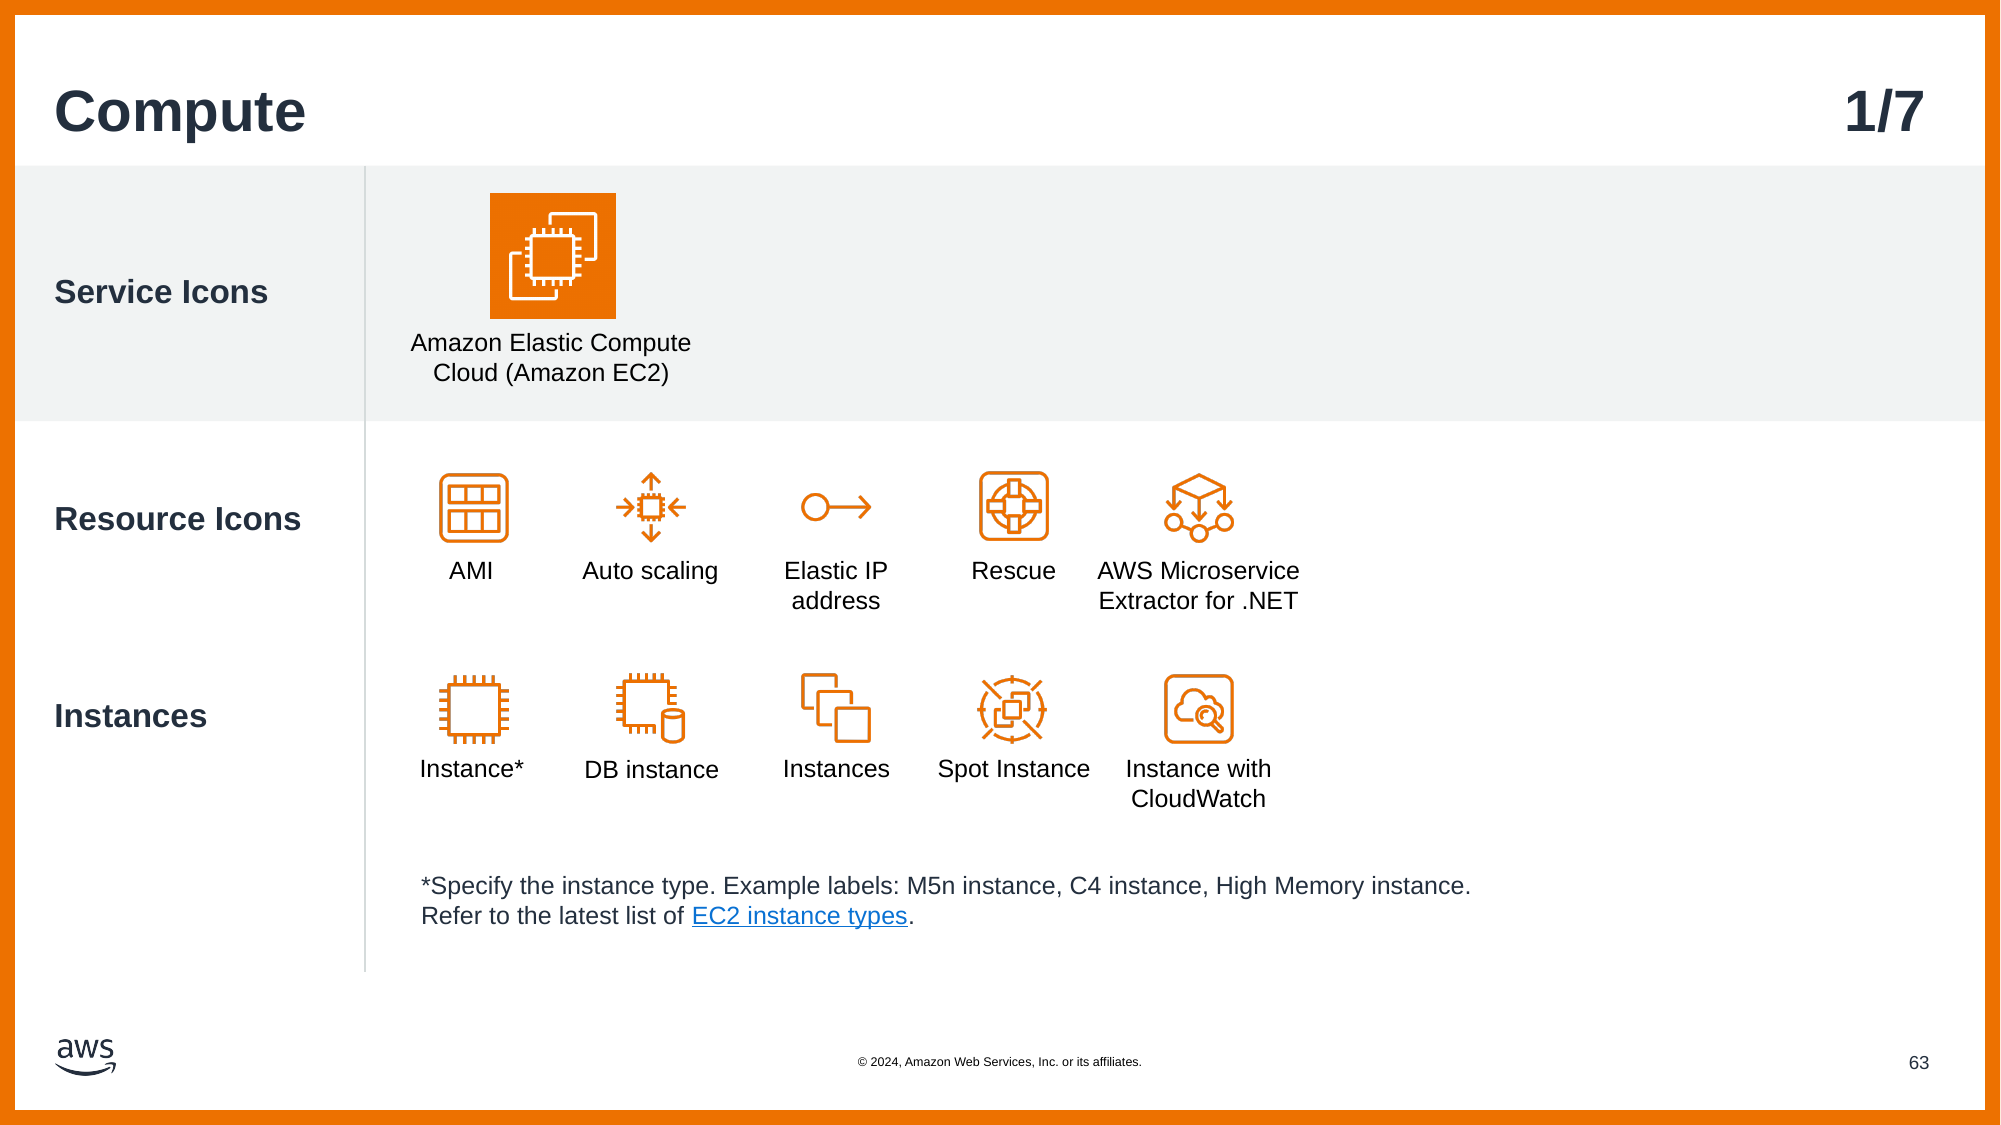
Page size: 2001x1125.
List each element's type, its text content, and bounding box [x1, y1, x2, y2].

text_box Elastic IP address [755, 547, 918, 622]
picture [436, 470, 512, 546]
picture [798, 670, 874, 746]
text_box *Specify the instance type. Example labels: M5n instance, C4 instance, High Memory instance. Refer to the latest list of EC2 instance types. [406, 862, 1533, 938]
text_box Amazon Elastic Compute Cloud (Amazon EC2) [365, 319, 738, 394]
title Compute 1/7 [39, 59, 1945, 166]
picture [490, 193, 616, 319]
picture [1161, 671, 1237, 747]
picture [798, 469, 874, 545]
text_box AMI [406, 547, 537, 593]
footer © 2024, Amazon Web Services, Inc. or its affiliates. [662, 1031, 1338, 1092]
text_box Instance* [380, 745, 564, 791]
text_box AWS Microservice Extractor for .NET [1085, 547, 1312, 622]
picture [613, 670, 689, 746]
picture [613, 469, 689, 545]
picture [974, 672, 1050, 748]
text_box Spot Instance [922, 745, 1106, 791]
text_box DB instance [560, 746, 744, 791]
slide_number 63 [1494, 1031, 1945, 1092]
picture [1161, 470, 1237, 546]
text_box Auto scaling [569, 547, 732, 593]
text_box Instance with CloudWatch [1107, 744, 1291, 820]
picture [436, 672, 512, 748]
picture [55, 1039, 116, 1076]
picture [976, 468, 1052, 544]
text_box Instances [745, 745, 922, 791]
text_box Rescue [952, 547, 1075, 593]
